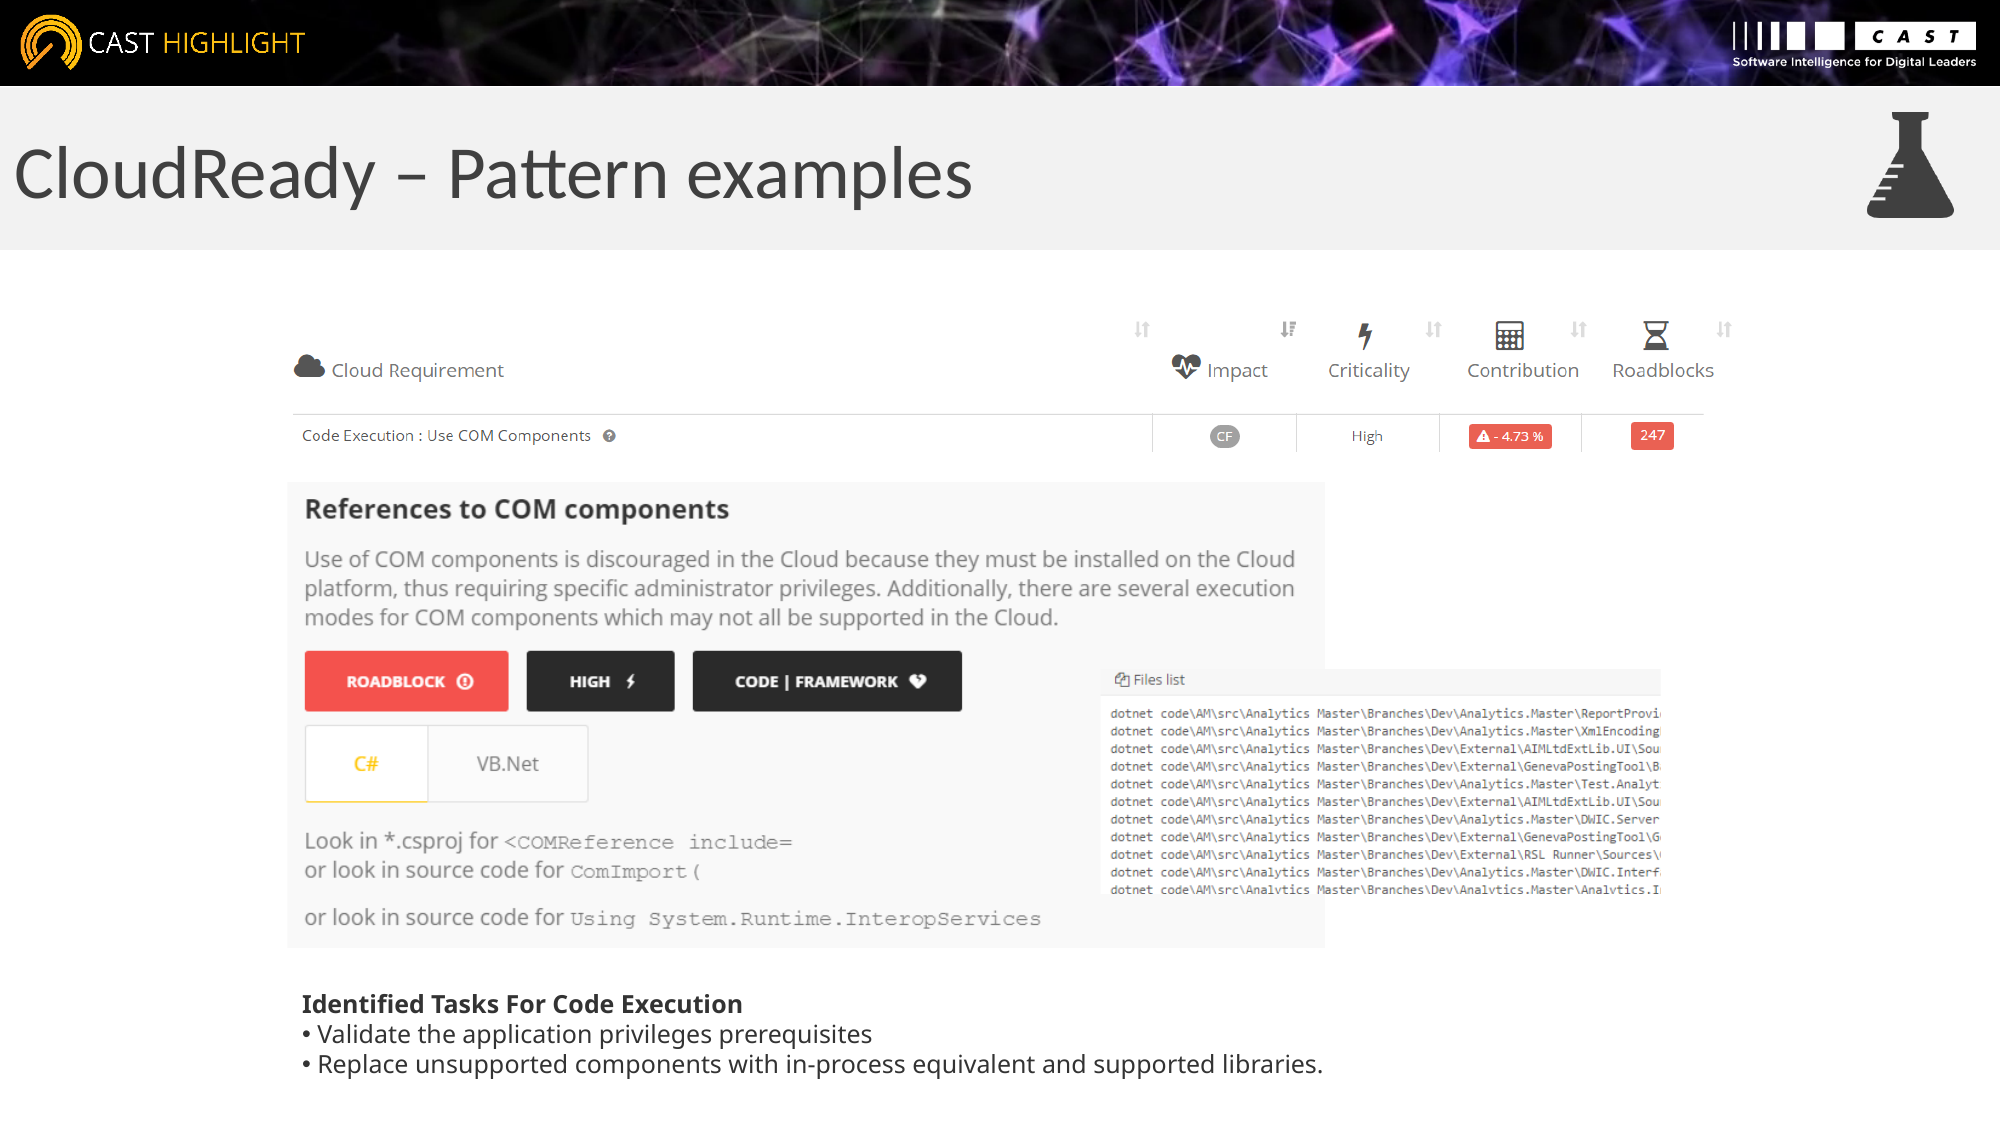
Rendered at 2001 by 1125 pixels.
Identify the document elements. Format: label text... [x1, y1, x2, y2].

picture [1856, 112, 1963, 219]
picture [287, 413, 1704, 452]
picture [287, 482, 1661, 949]
text_box CloudReady – Pattern examples [0, 85, 2000, 252]
picture [287, 312, 1746, 396]
picture [0, 0, 2000, 85]
text_box Identified Tasks For Code Execution Validate the application privileges prerequisites Replace unsupported components with in-process equivalent and supported libraries. [287, 981, 1625, 1086]
